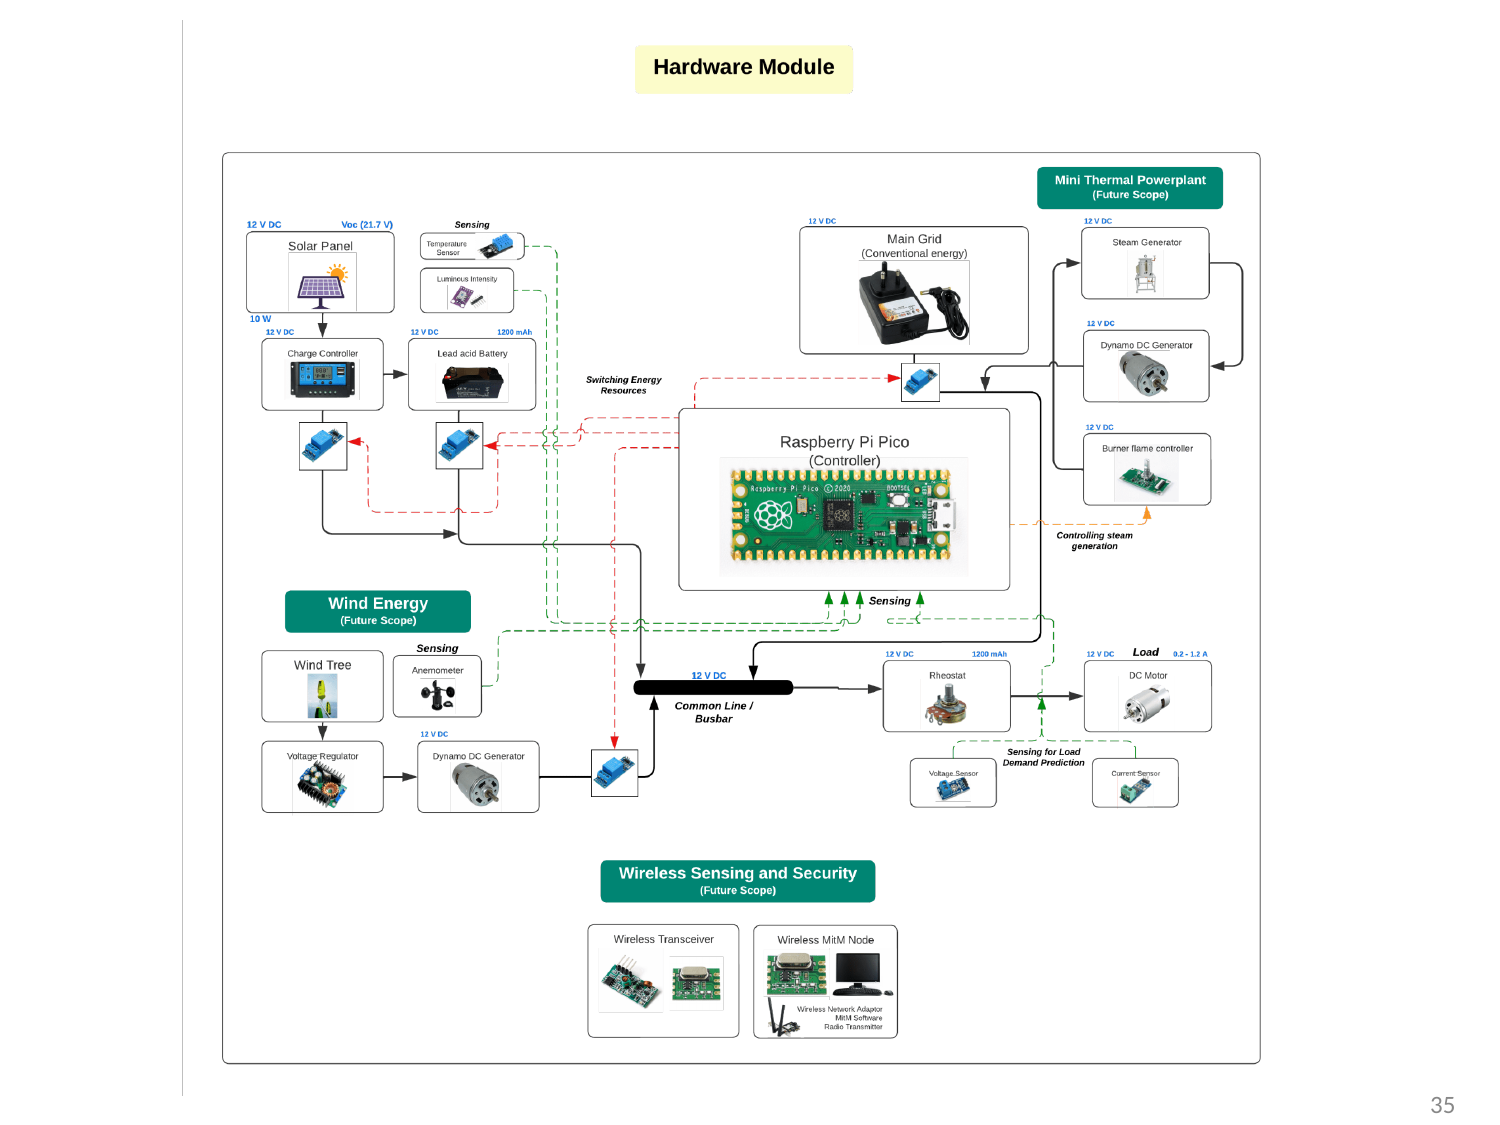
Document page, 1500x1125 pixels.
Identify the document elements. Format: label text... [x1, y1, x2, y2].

slide_number ‹#› [1120, 1073, 1471, 1125]
picture [149, 0, 1296, 1096]
